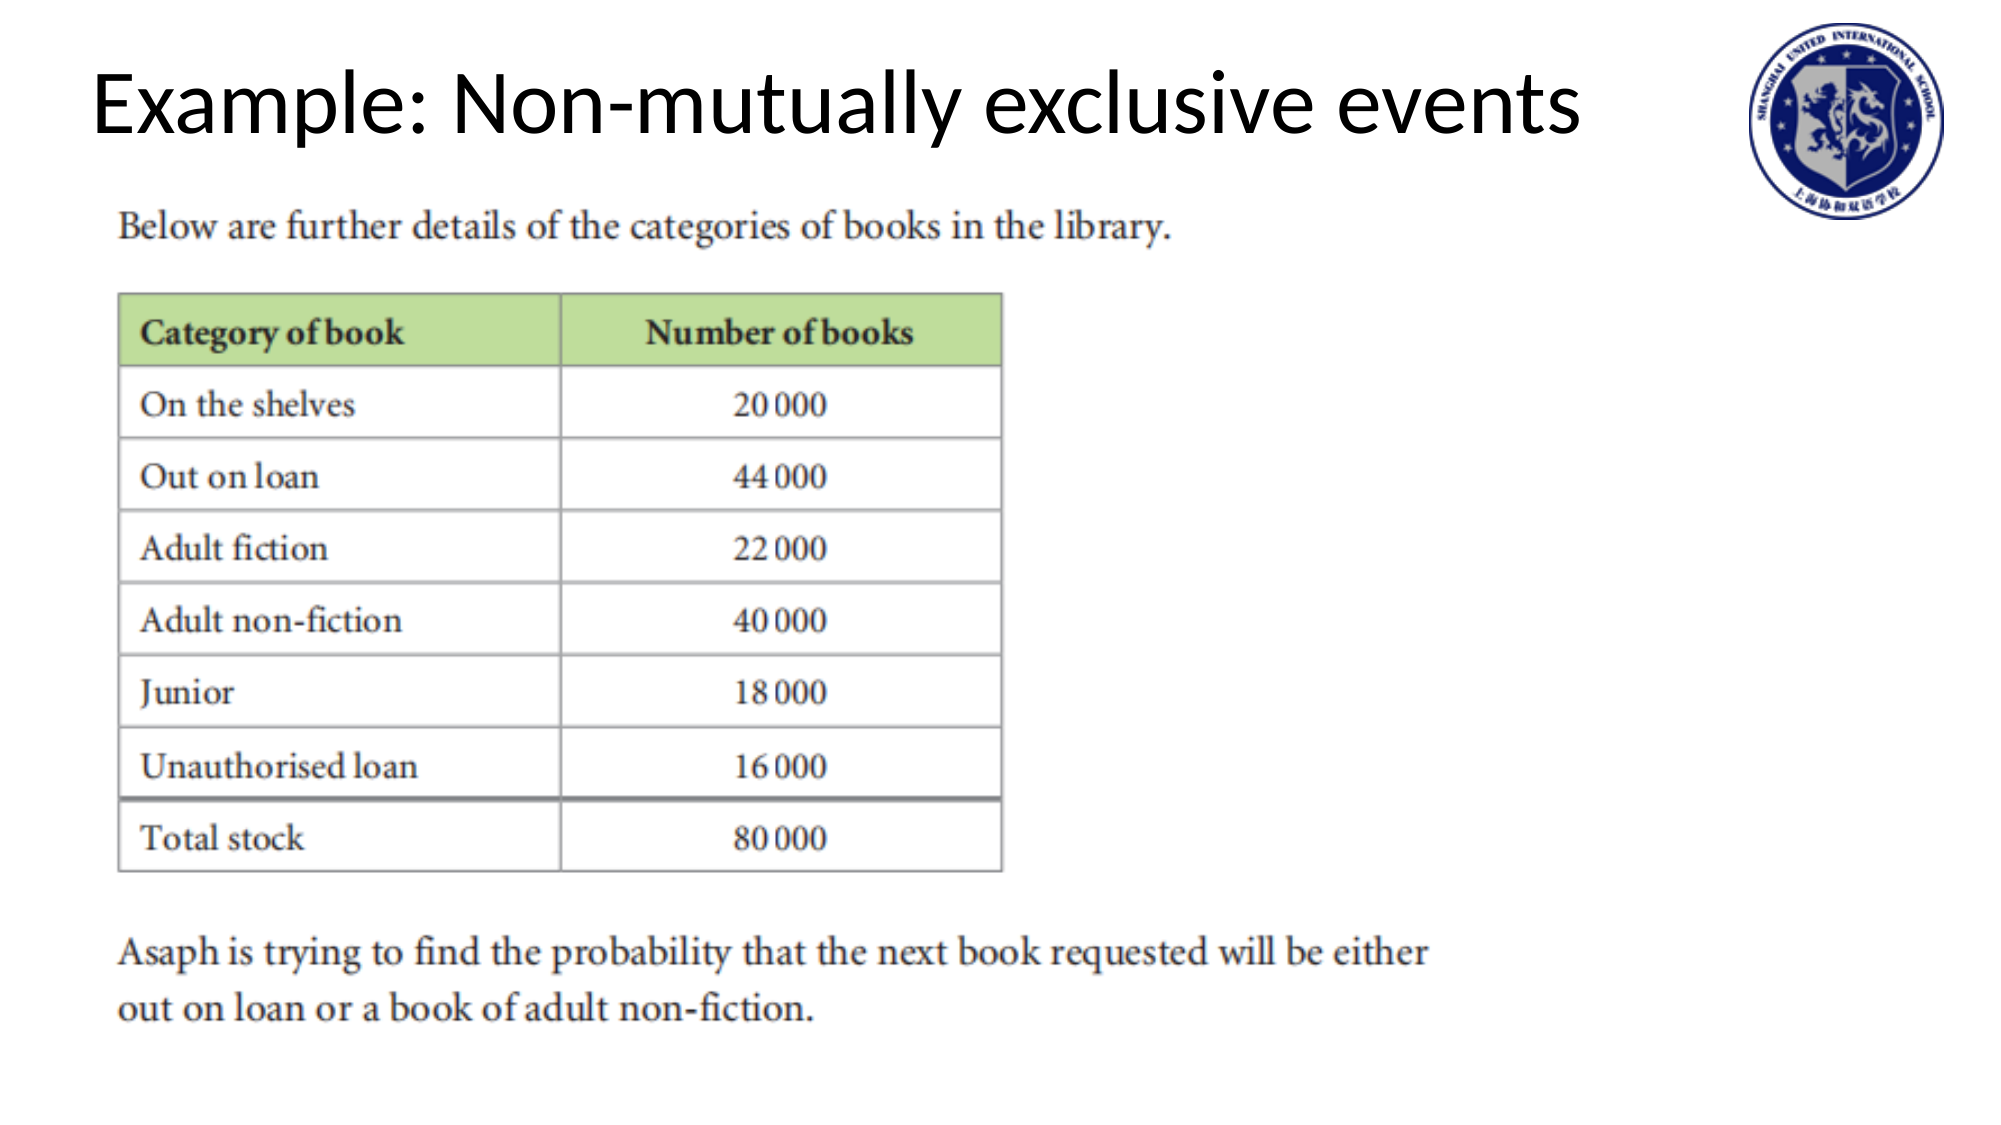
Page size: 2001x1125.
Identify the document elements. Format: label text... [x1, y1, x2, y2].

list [90, 182, 1466, 1046]
title Example: Non-mutually exclusive events [76, 24, 1802, 184]
picture [1749, 23, 1944, 220]
